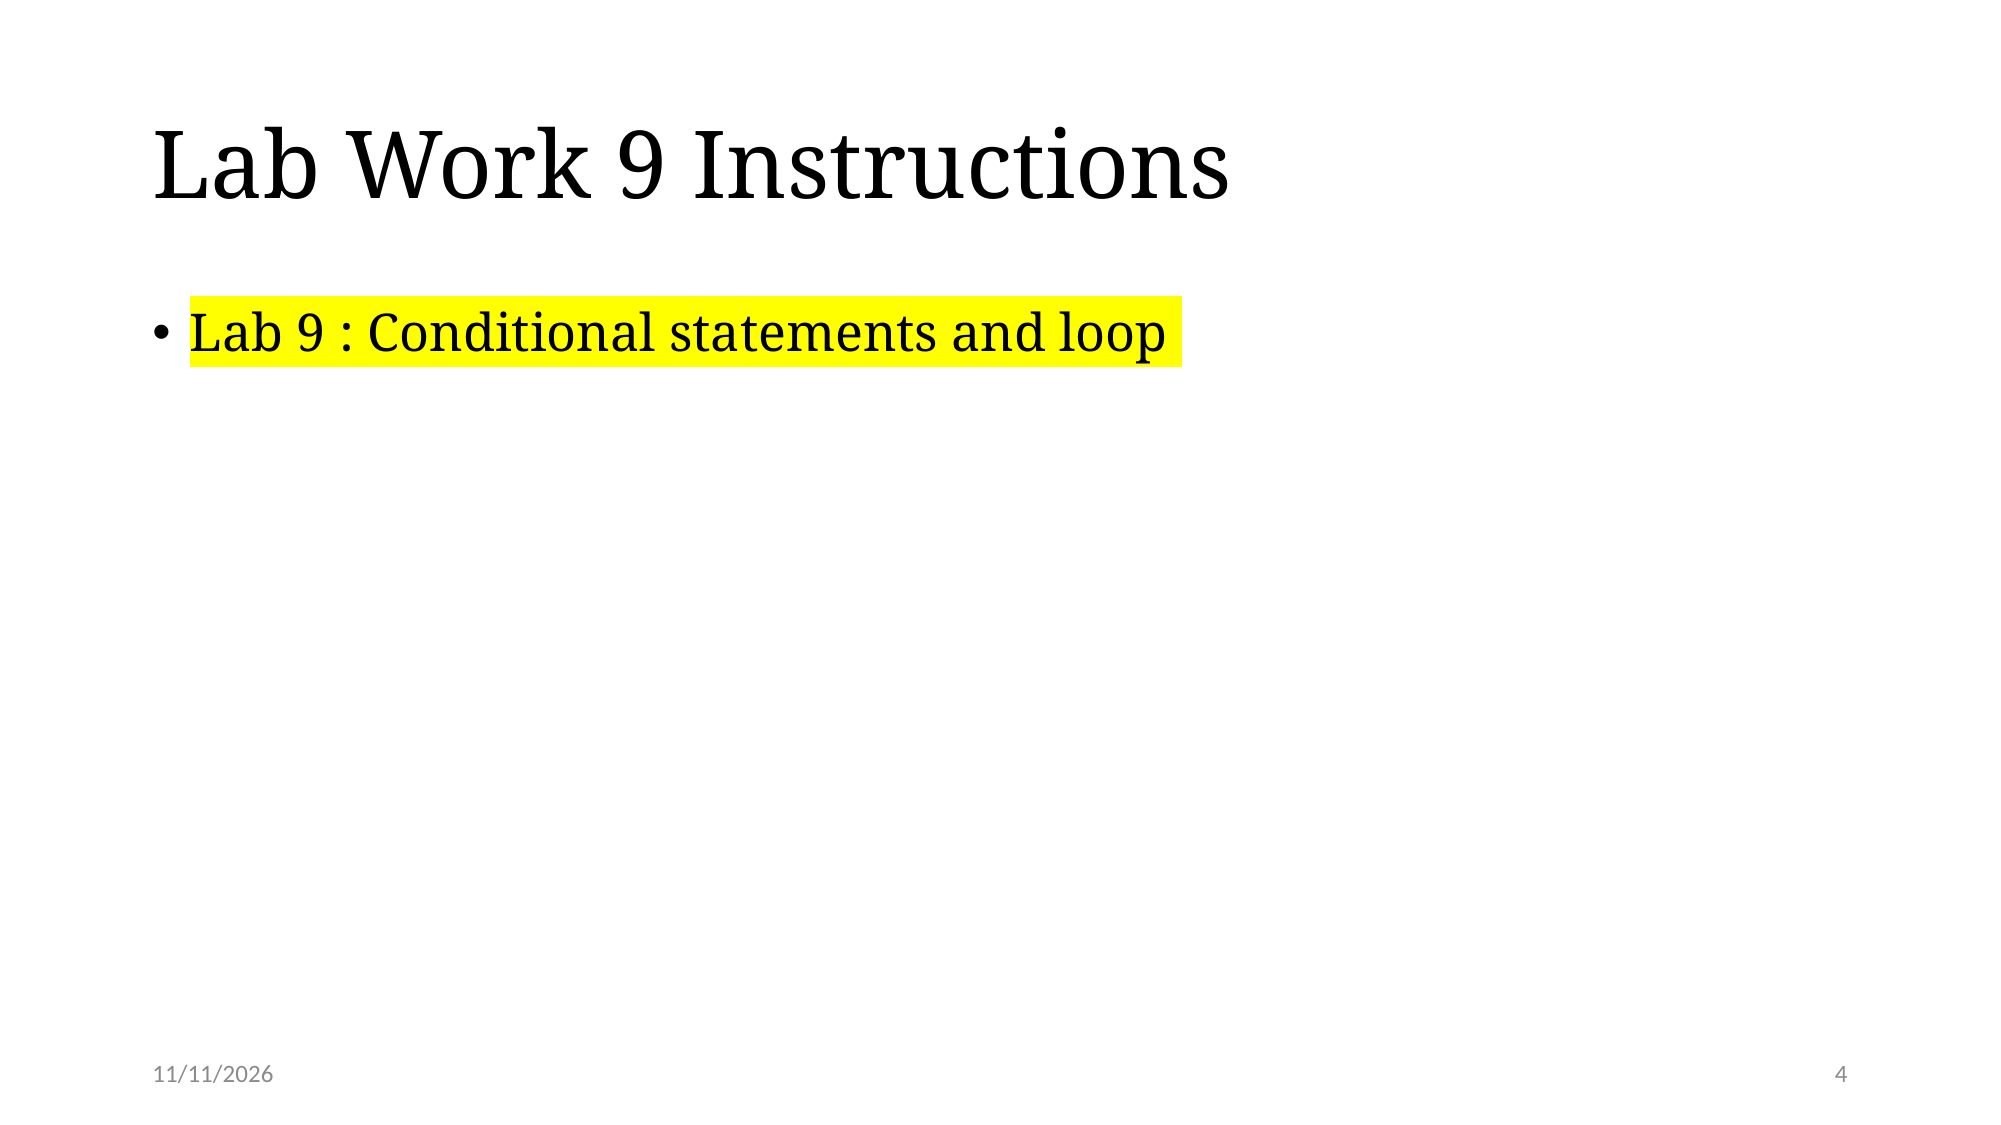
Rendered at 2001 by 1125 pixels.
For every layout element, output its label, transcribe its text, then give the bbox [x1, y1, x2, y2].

slide_number 4 [1412, 1042, 1863, 1103]
title Lab Work 9 Instructions [137, 59, 1863, 278]
list Lab 9 : Conditional statements and loop [137, 299, 1863, 1014]
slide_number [137, 1042, 588, 1103]
